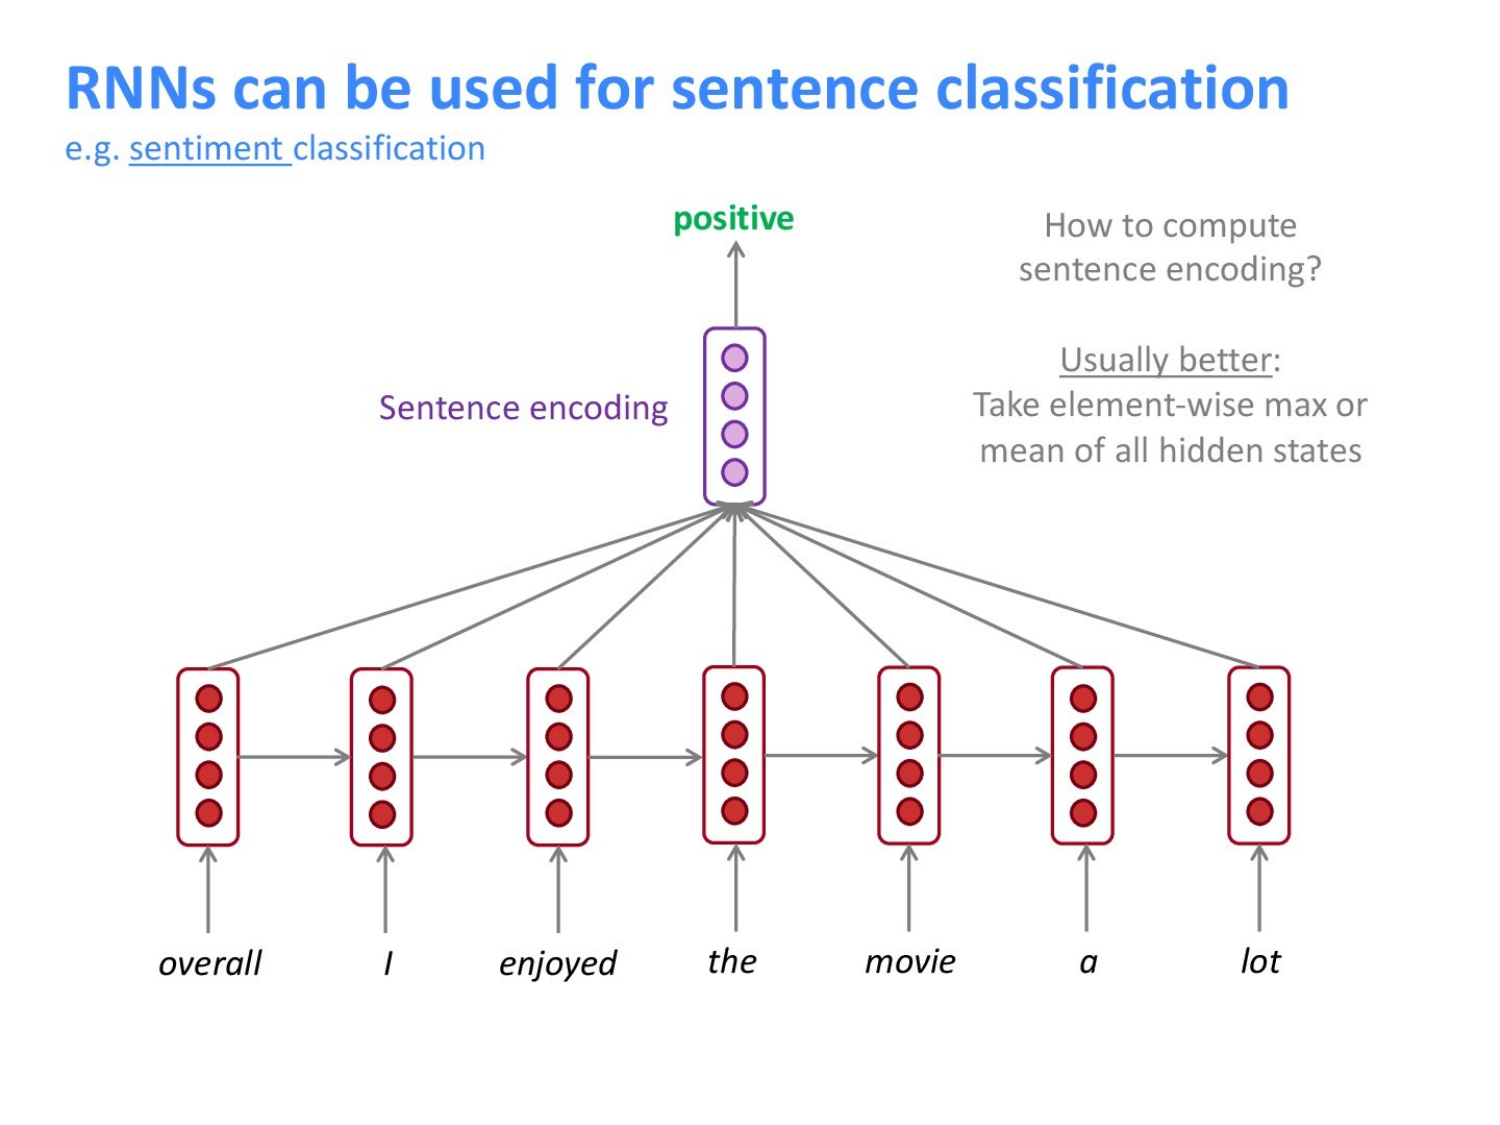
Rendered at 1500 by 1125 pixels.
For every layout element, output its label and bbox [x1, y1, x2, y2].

text_box [0, 0, 1500, 1125]
